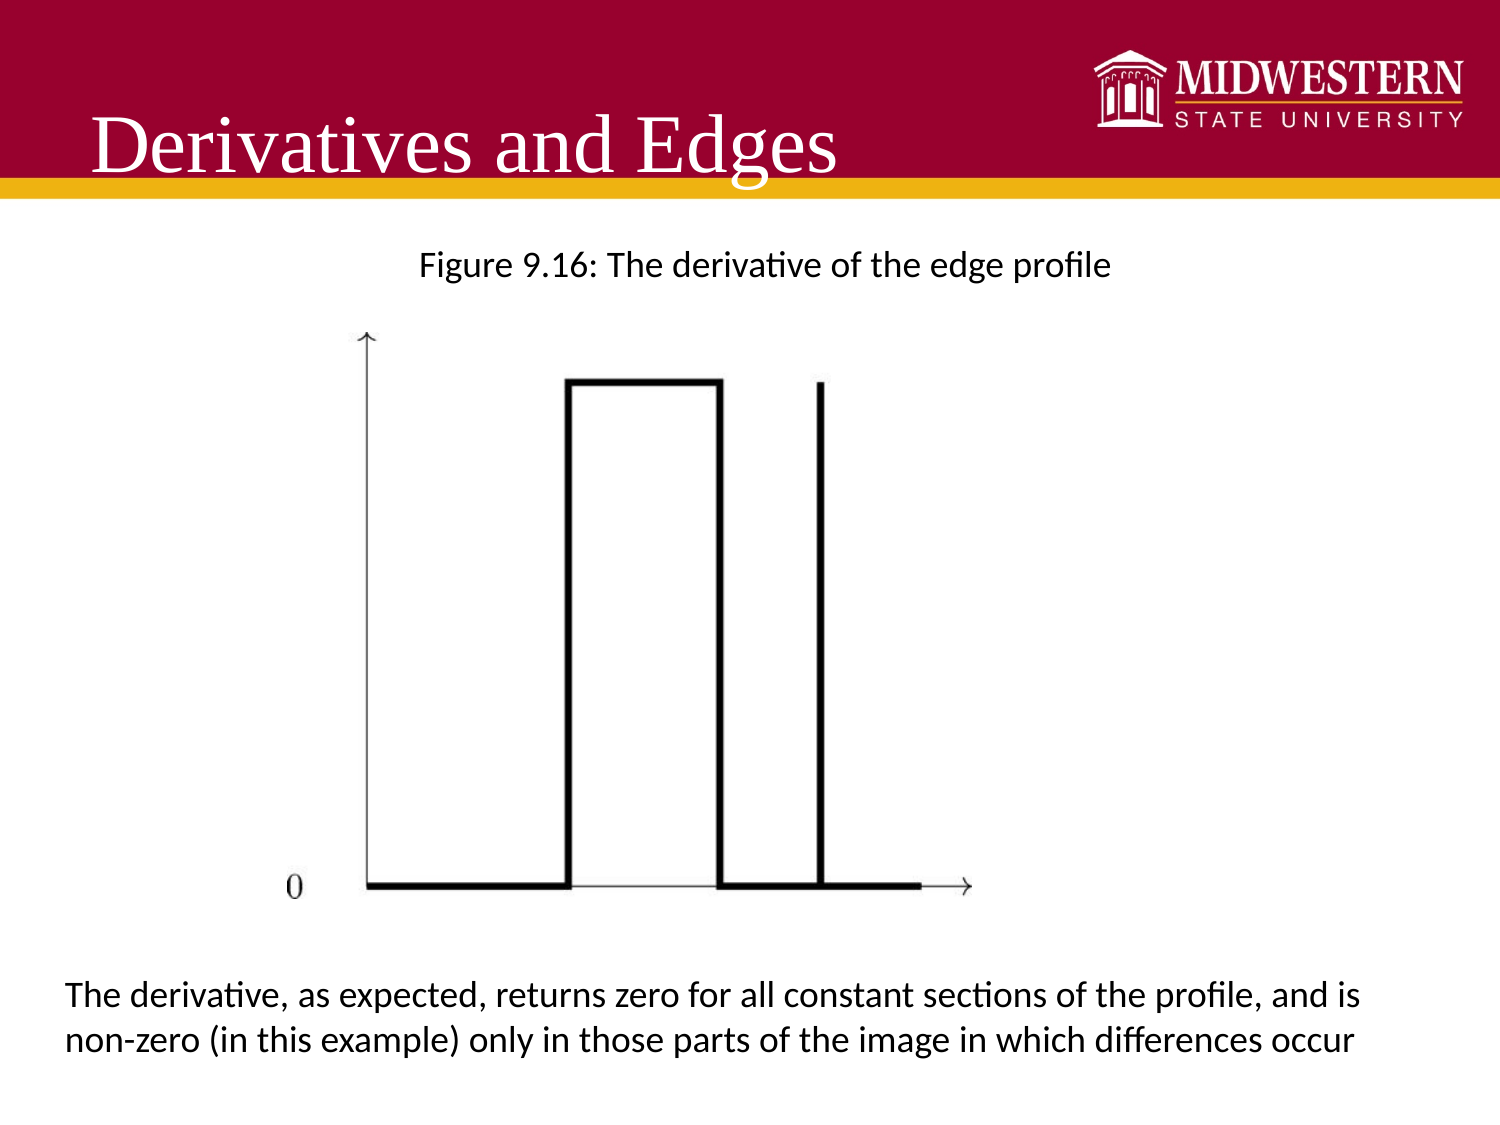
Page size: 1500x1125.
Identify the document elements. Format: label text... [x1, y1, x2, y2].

title Derivatives and Edges [75, 45, 1425, 233]
text_box The derivative, as expected, returns zero for all constant sections of the profile, and is non-zero (in this example) only in those parts of the image in which differences occur [49, 962, 1400, 1068]
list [287, 331, 973, 899]
text_box Figure 9.16: The derivative of the edge profile [404, 232, 1128, 293]
picture [0, 0, 1500, 1125]
